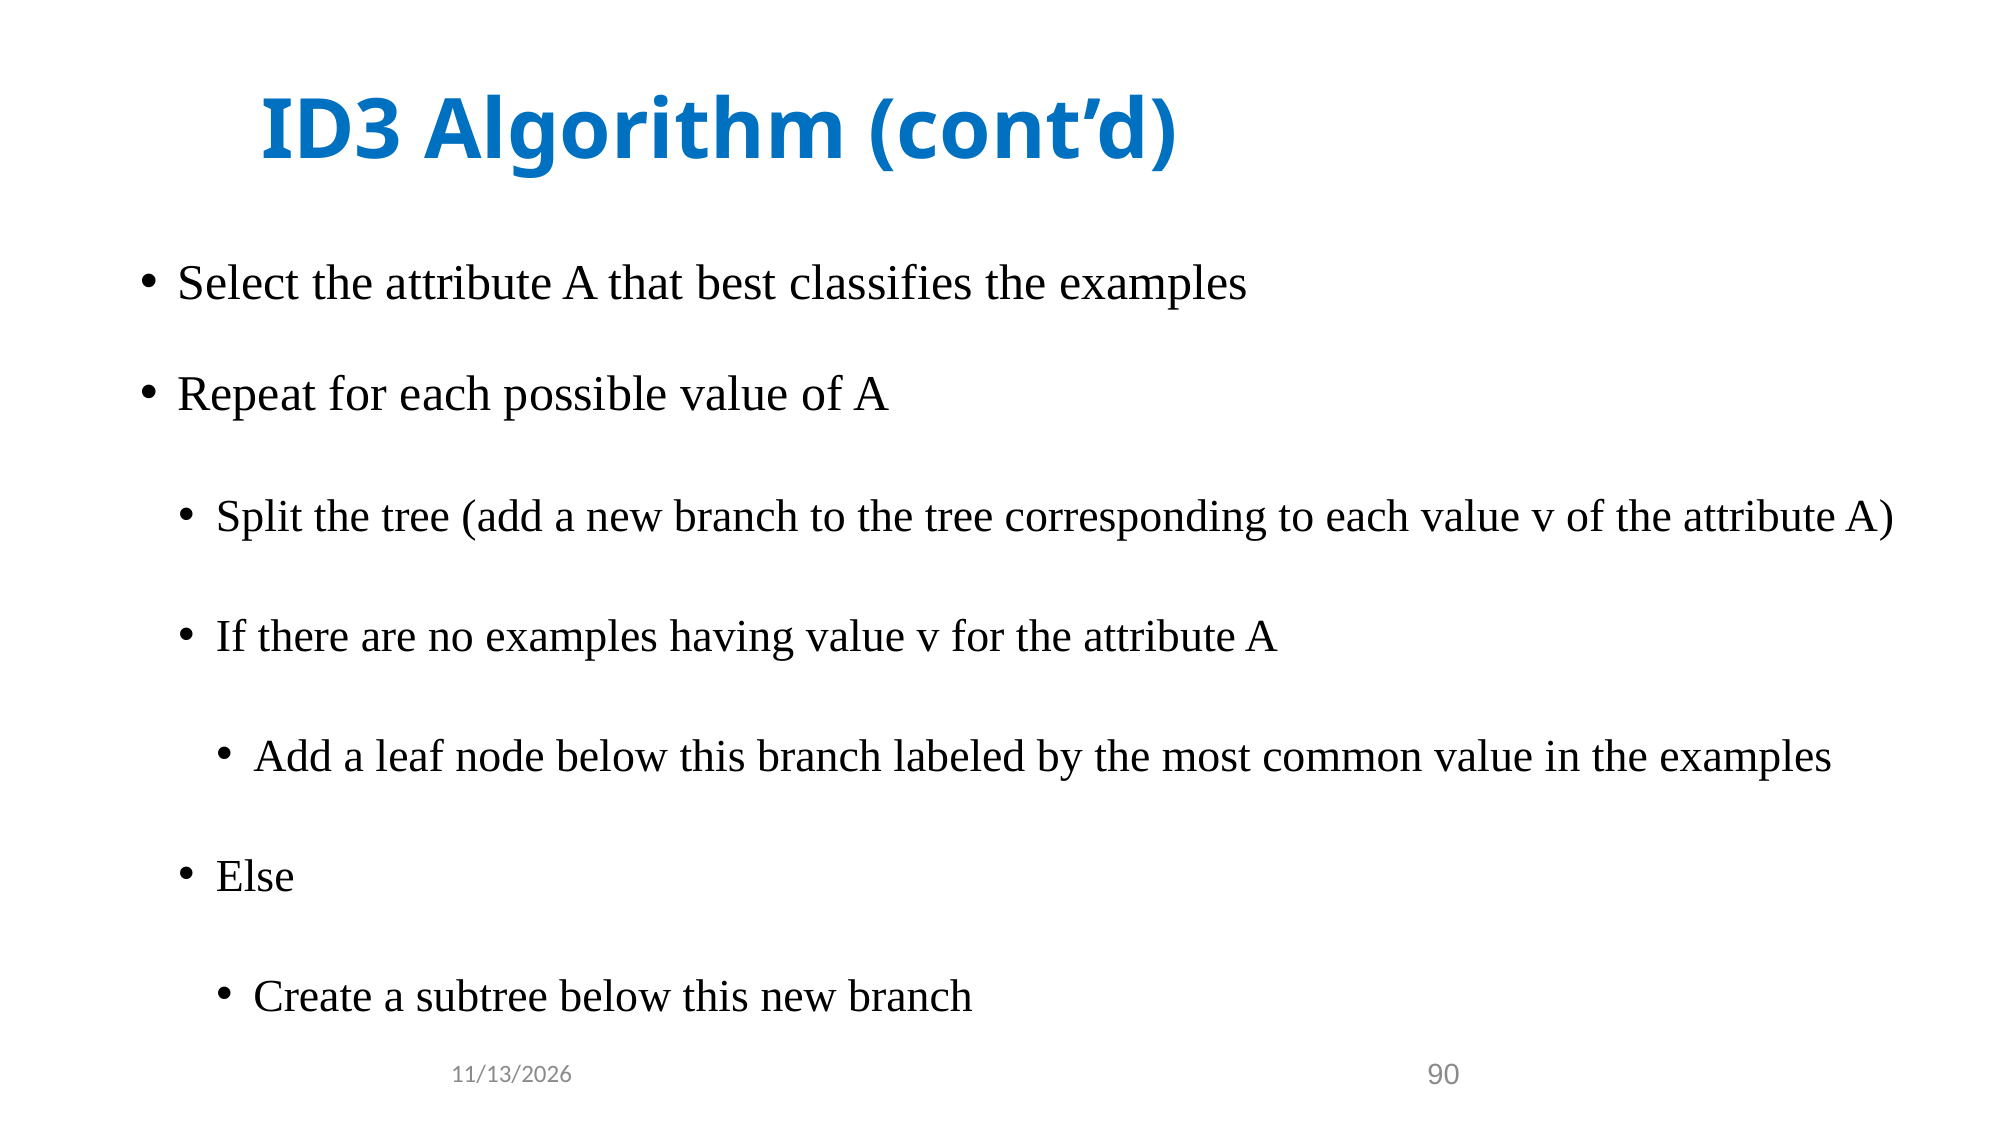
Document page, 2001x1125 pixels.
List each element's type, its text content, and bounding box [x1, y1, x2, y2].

slide_number 90 [1412, 1042, 1863, 1103]
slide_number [137, 1042, 588, 1103]
title ID3 Algorithm (cont’d) [246, 62, 1521, 201]
list Select the attribute A that best classifies the examples Repeat for each possible value of A Split the tree (add a new branch to the tree corresponding to each value v of the attribute A) If there are no examples having value v for the attribute A Add a leaf node below this branch labeled by the most common value in the examples Else Create a subtree below this new branch [125, 212, 1925, 1075]
